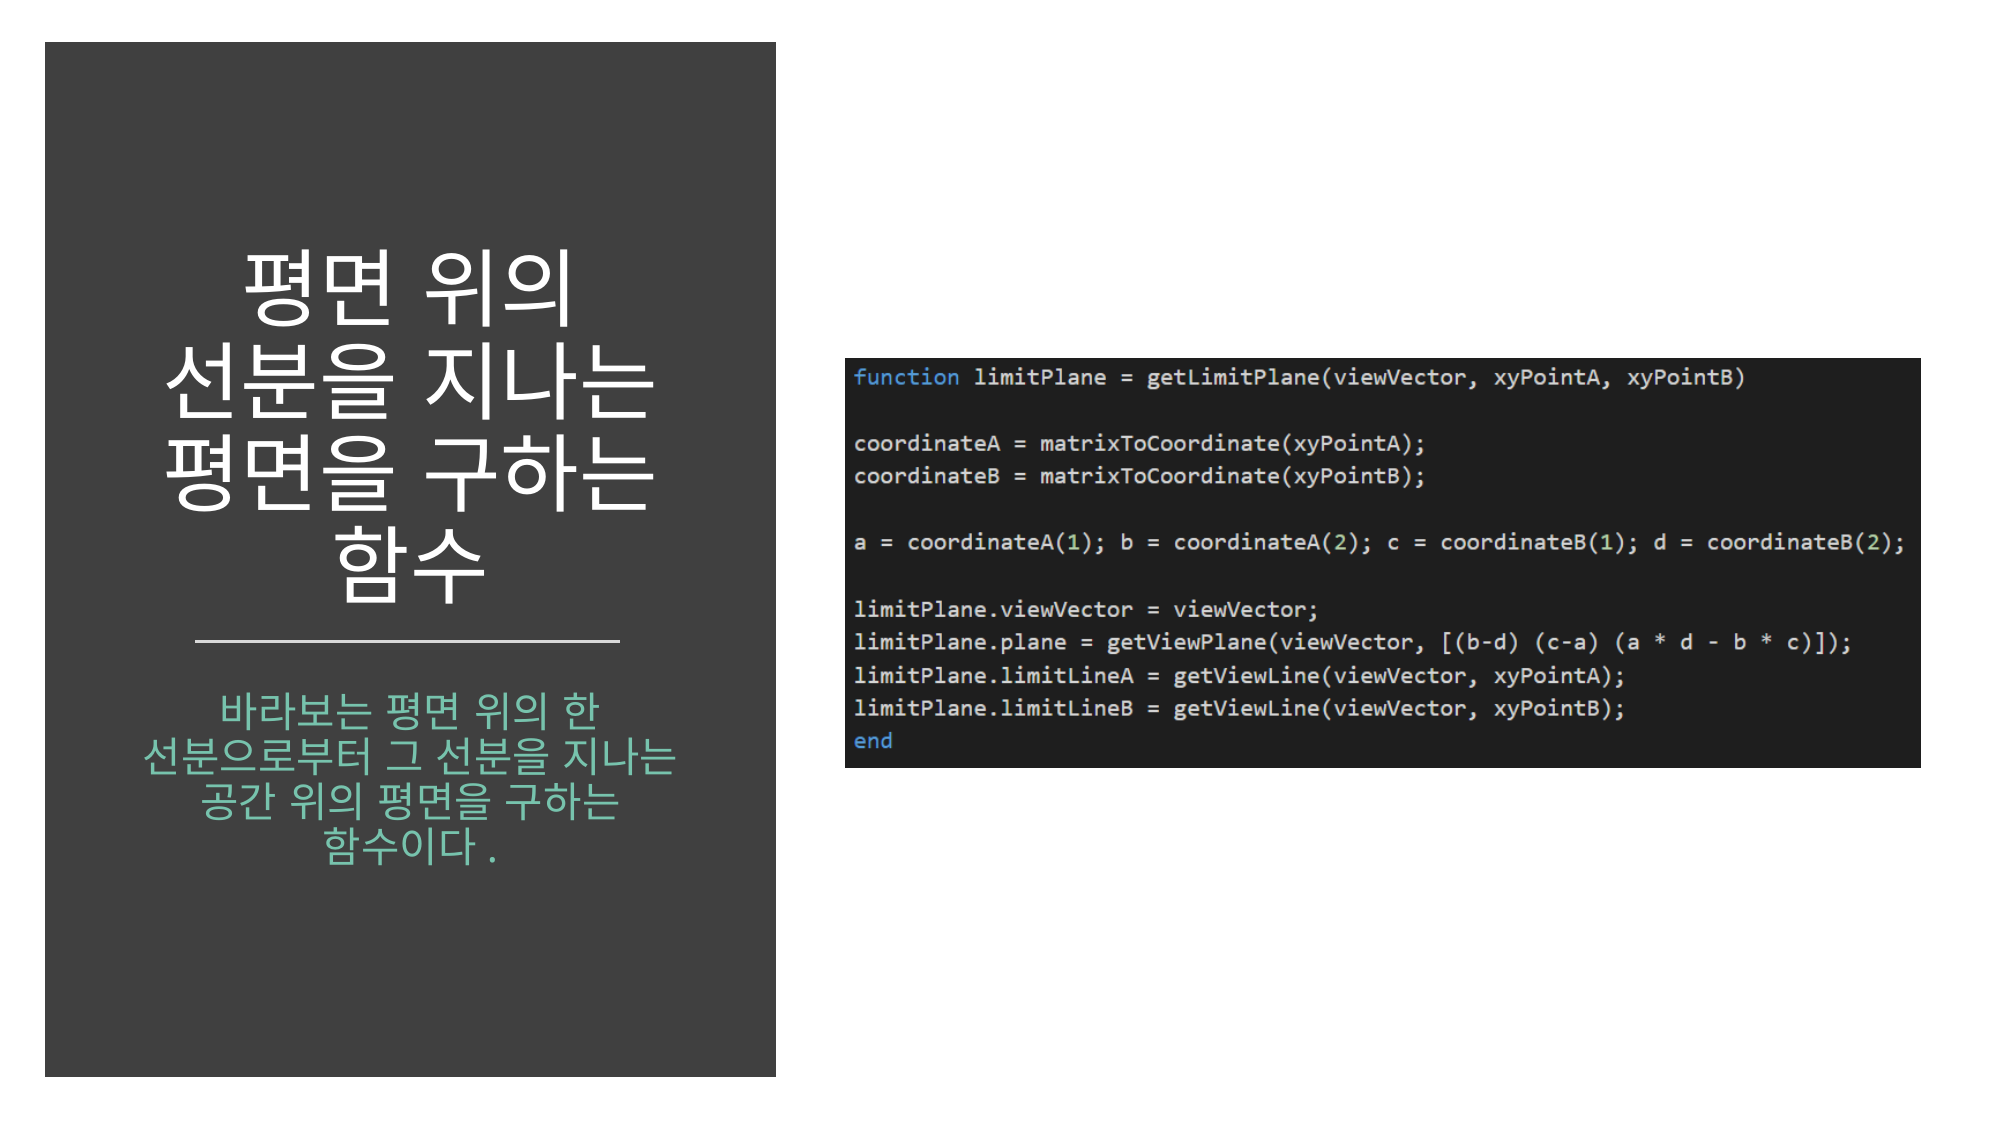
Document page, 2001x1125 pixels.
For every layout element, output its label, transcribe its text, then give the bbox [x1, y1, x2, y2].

text_box [54, 52, 767, 1067]
picture [845, 358, 1921, 768]
title 평면 위의 선분을 지나는 평면을 구하는 함수 [110, 149, 711, 624]
list 바라보는 평면 위의 한 선분으로부터 그 선분을 지나는 공간 위의 평면을 구하는 함수이다. [110, 684, 711, 935]
